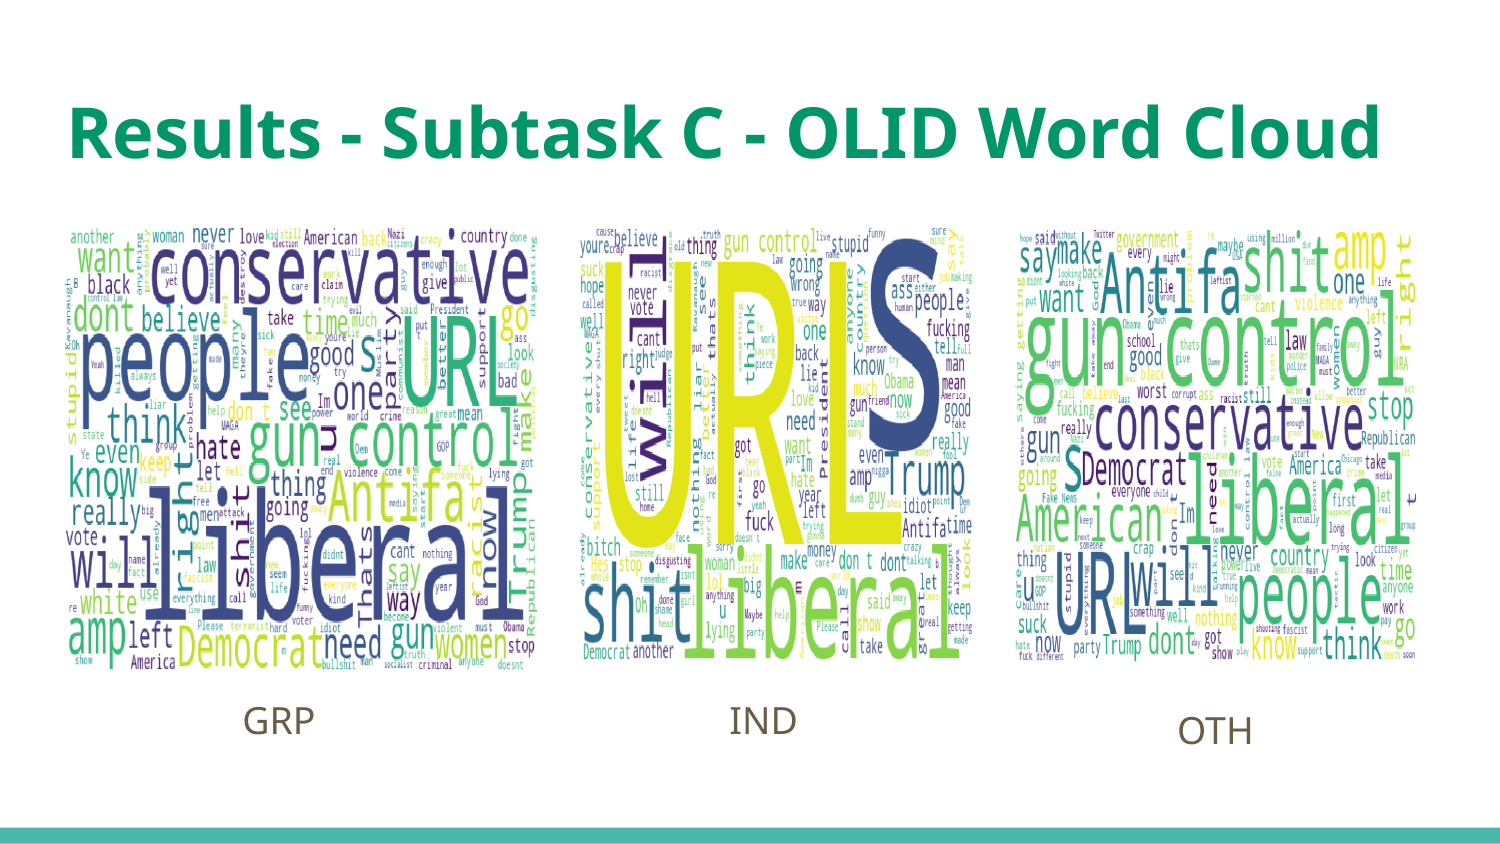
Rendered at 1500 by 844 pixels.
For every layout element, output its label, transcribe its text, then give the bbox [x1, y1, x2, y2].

title Results - Subtask C - OLID Word Cloud [51, 72, 1449, 189]
picture [58, 215, 544, 683]
text_box GRP [137, 690, 422, 729]
text_box OTH [1073, 691, 1358, 738]
text_box IND [616, 682, 912, 729]
list GRP GRP [51, 207, 1449, 750]
picture [574, 215, 978, 673]
picture [1008, 217, 1423, 675]
